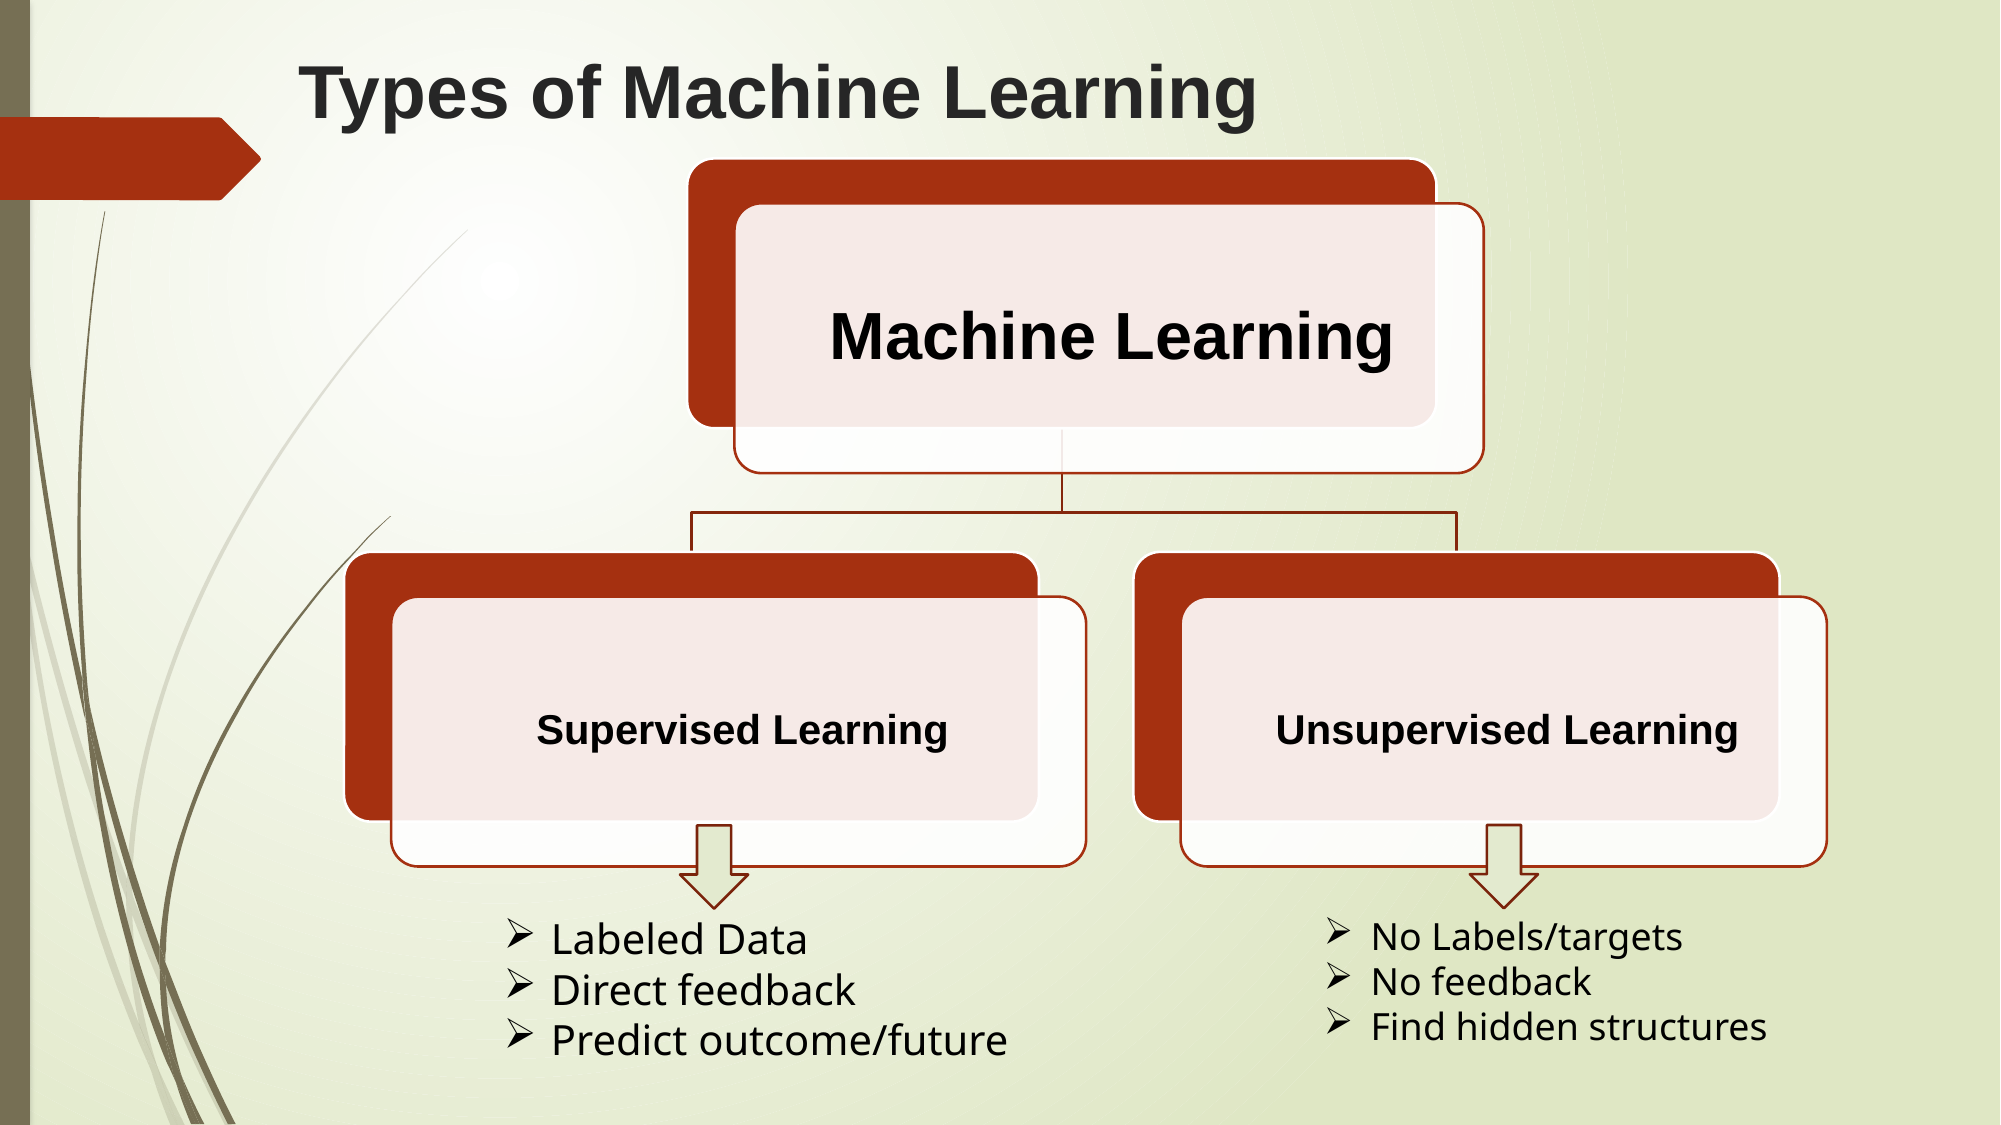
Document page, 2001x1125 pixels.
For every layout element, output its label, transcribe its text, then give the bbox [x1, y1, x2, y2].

title Types of Machine Learning [283, 35, 1375, 158]
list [283, 158, 1888, 867]
text_box [680, 877, 748, 910]
text_box [1470, 877, 1538, 910]
text_box No Labels/targets No feedback Find hidden structures [1308, 905, 1784, 1056]
text_box Labeled Data Direct feedback Predict outcome/future [489, 905, 1024, 1071]
